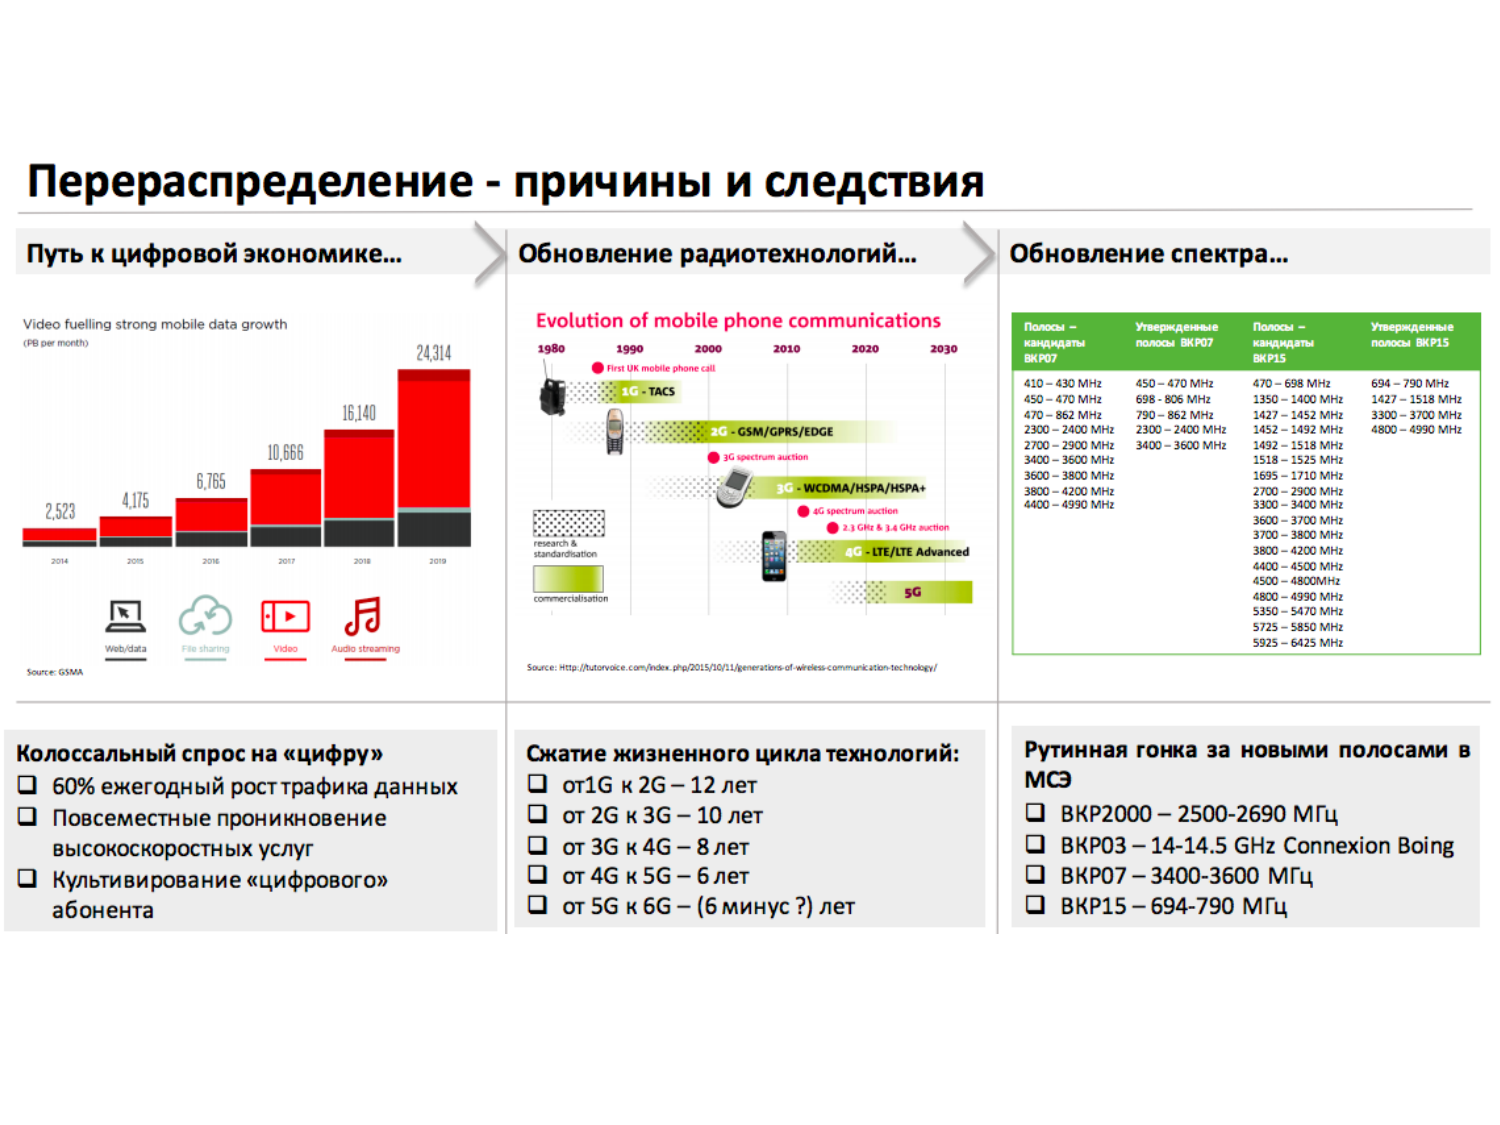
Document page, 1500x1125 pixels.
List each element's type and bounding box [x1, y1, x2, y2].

picture [0, 123, 1500, 934]
